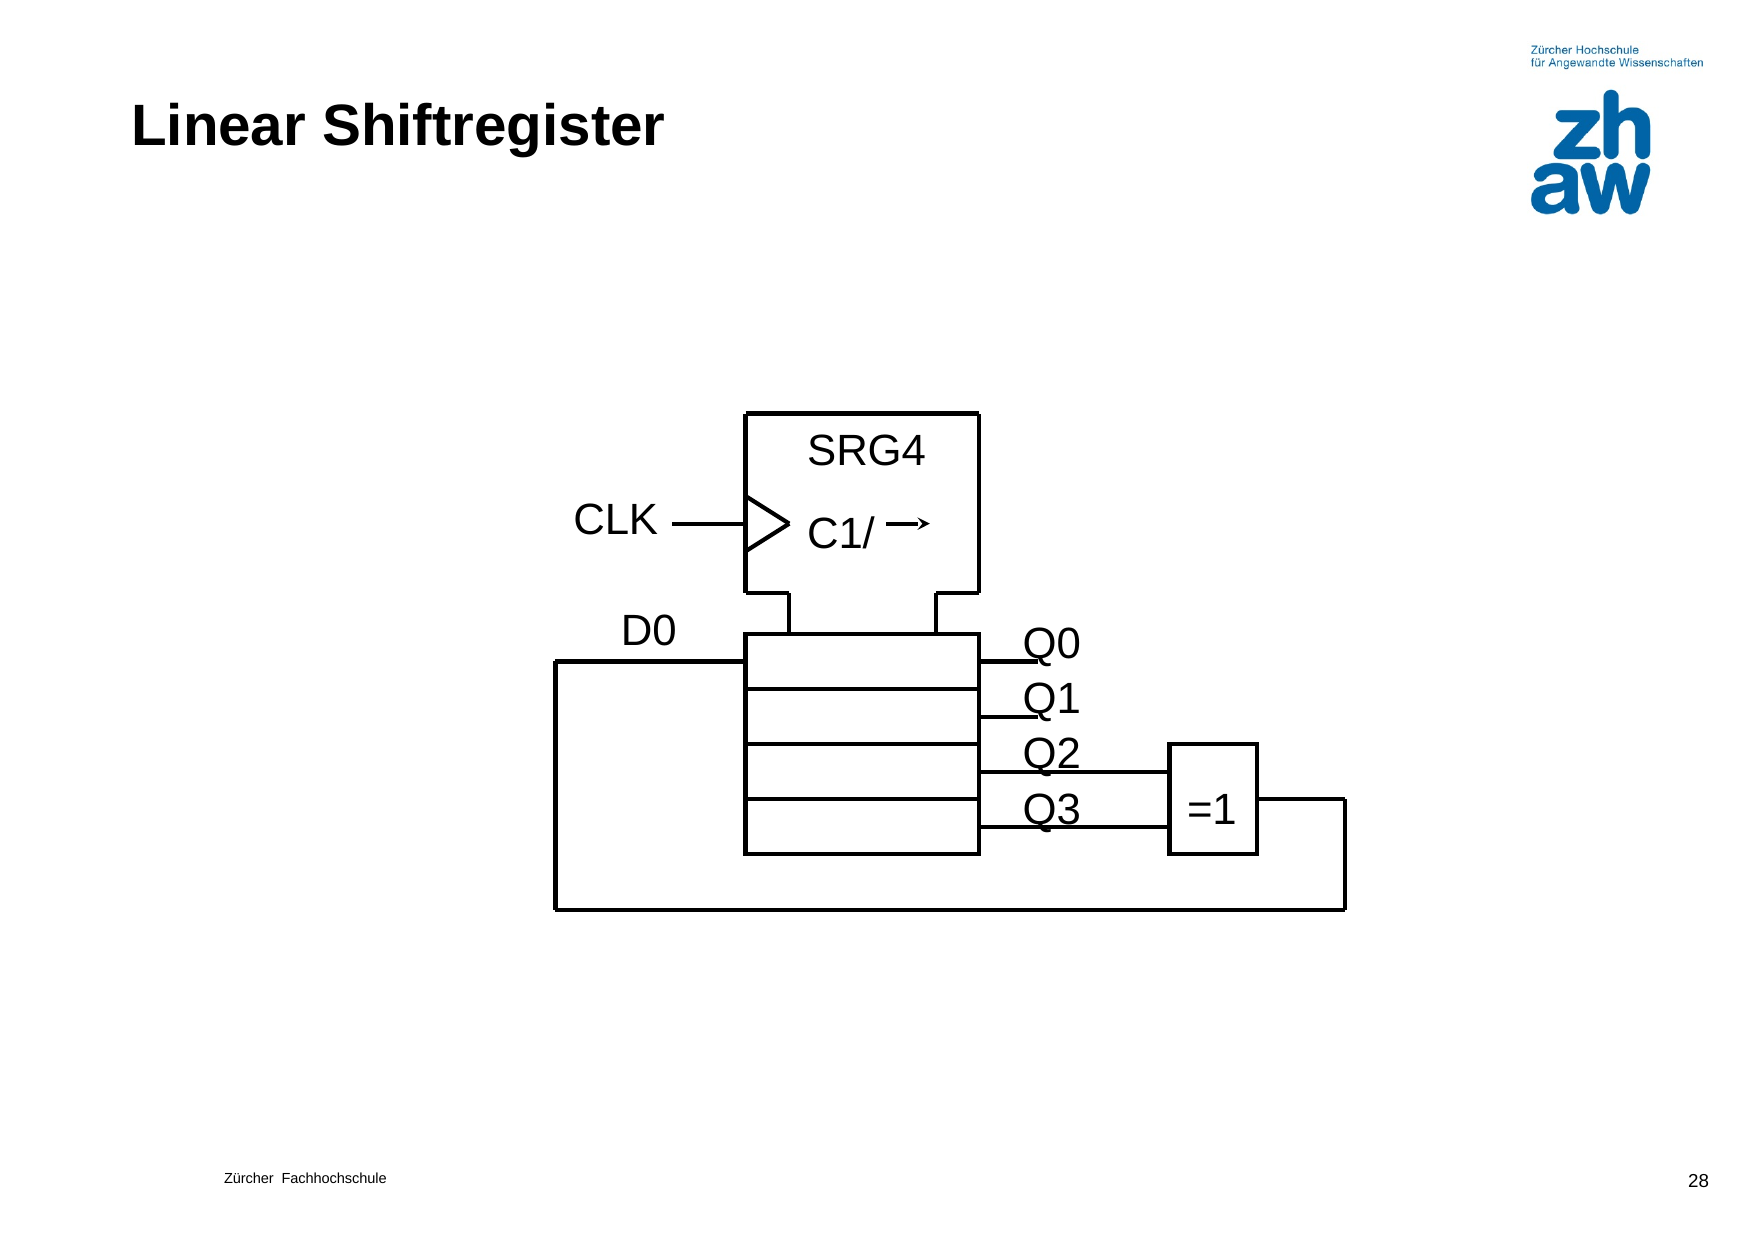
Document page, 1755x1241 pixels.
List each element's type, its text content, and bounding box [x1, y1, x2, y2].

text_box CLK [555, 482, 676, 549]
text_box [745, 523, 790, 552]
text_box =1 [1169, 771, 1255, 838]
text_box [745, 633, 980, 689]
text_box [745, 744, 980, 799]
text_box Q1 [1004, 661, 1099, 716]
picture [1527, 41, 1706, 218]
text_box [1169, 803, 1257, 855]
text_box D0 [603, 592, 695, 659]
slide_number ‹#› [1509, 1168, 1710, 1201]
title Linear Shiftregister [131, 77, 1623, 285]
text_box C1/ [789, 496, 893, 563]
text_box Q3 [1004, 780, 1099, 826]
text_box Q2 [1004, 716, 1099, 771]
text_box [745, 495, 790, 523]
text_box Q0 [1004, 606, 1099, 661]
text_box SRG4 [789, 421, 944, 480]
text_box [1169, 744, 1257, 801]
text_box [745, 799, 980, 855]
text_box [745, 689, 980, 744]
